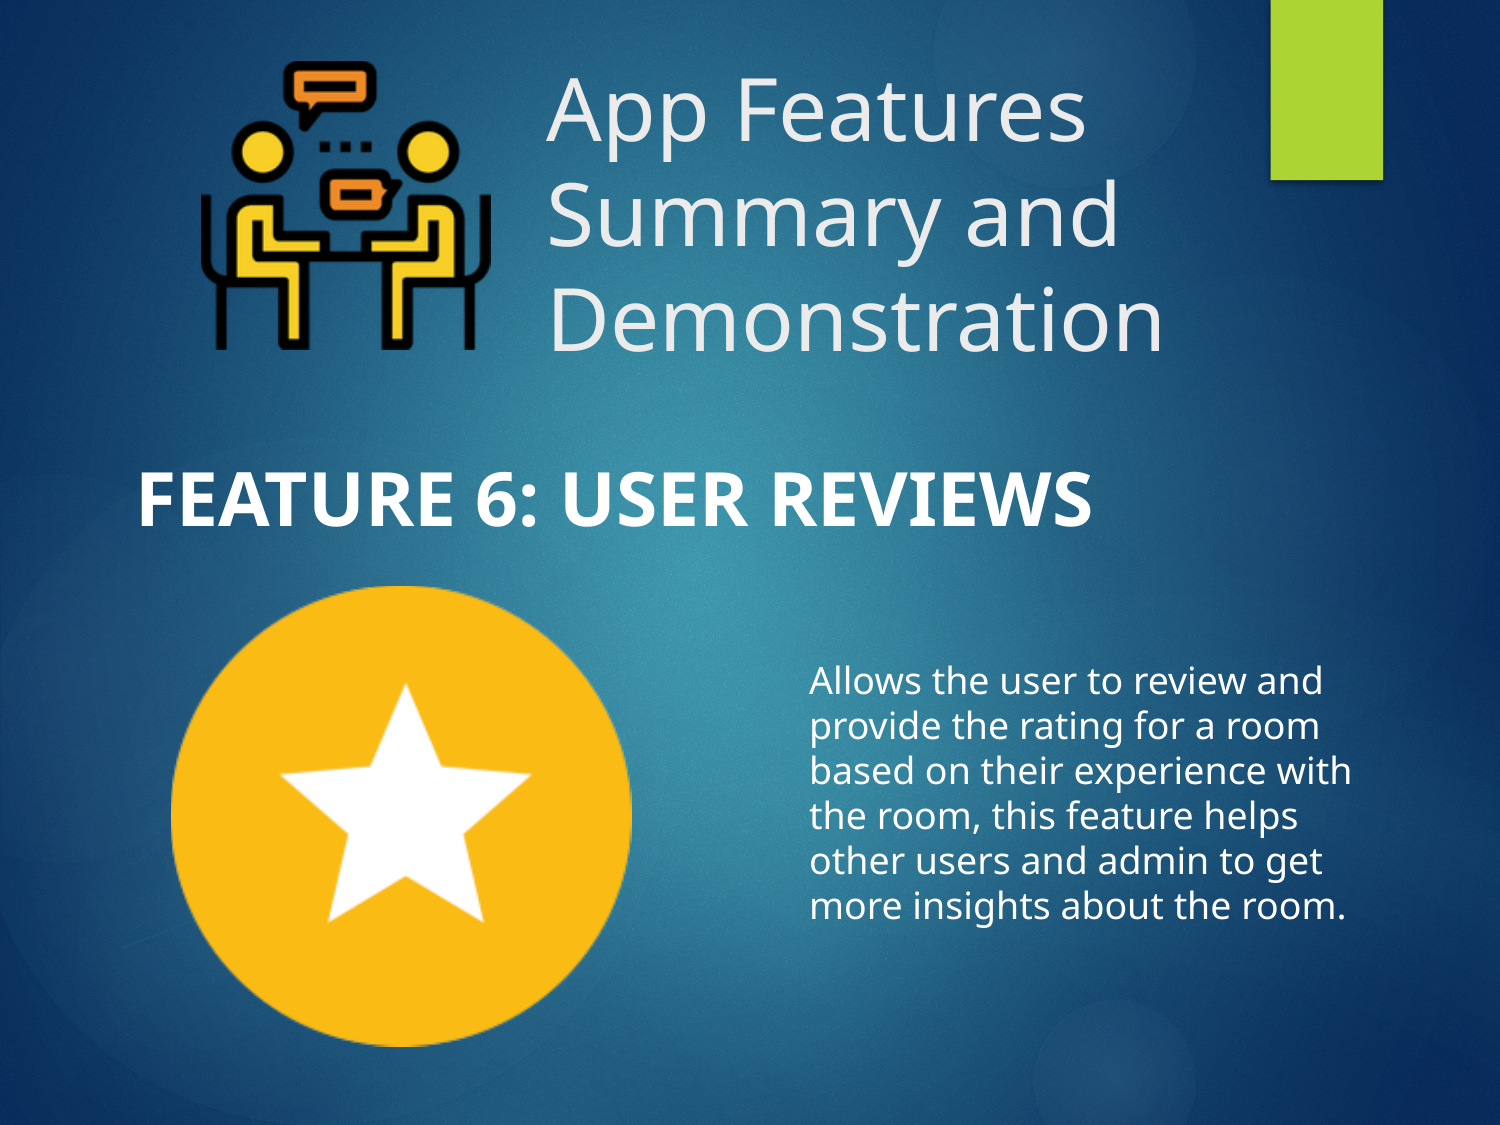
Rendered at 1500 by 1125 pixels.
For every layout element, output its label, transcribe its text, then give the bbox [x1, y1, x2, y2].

text_box FEATURE 6: USER REVIEWS [120, 444, 1110, 550]
picture [201, 61, 491, 351]
picture [170, 585, 633, 1048]
title App Features Summary and Demonstration [531, 46, 1384, 276]
text_box Allows the user to review and provide the rating for a room based on their experience with the room, this feature helps other users and admin to get more insights about the room. [794, 649, 1386, 935]
